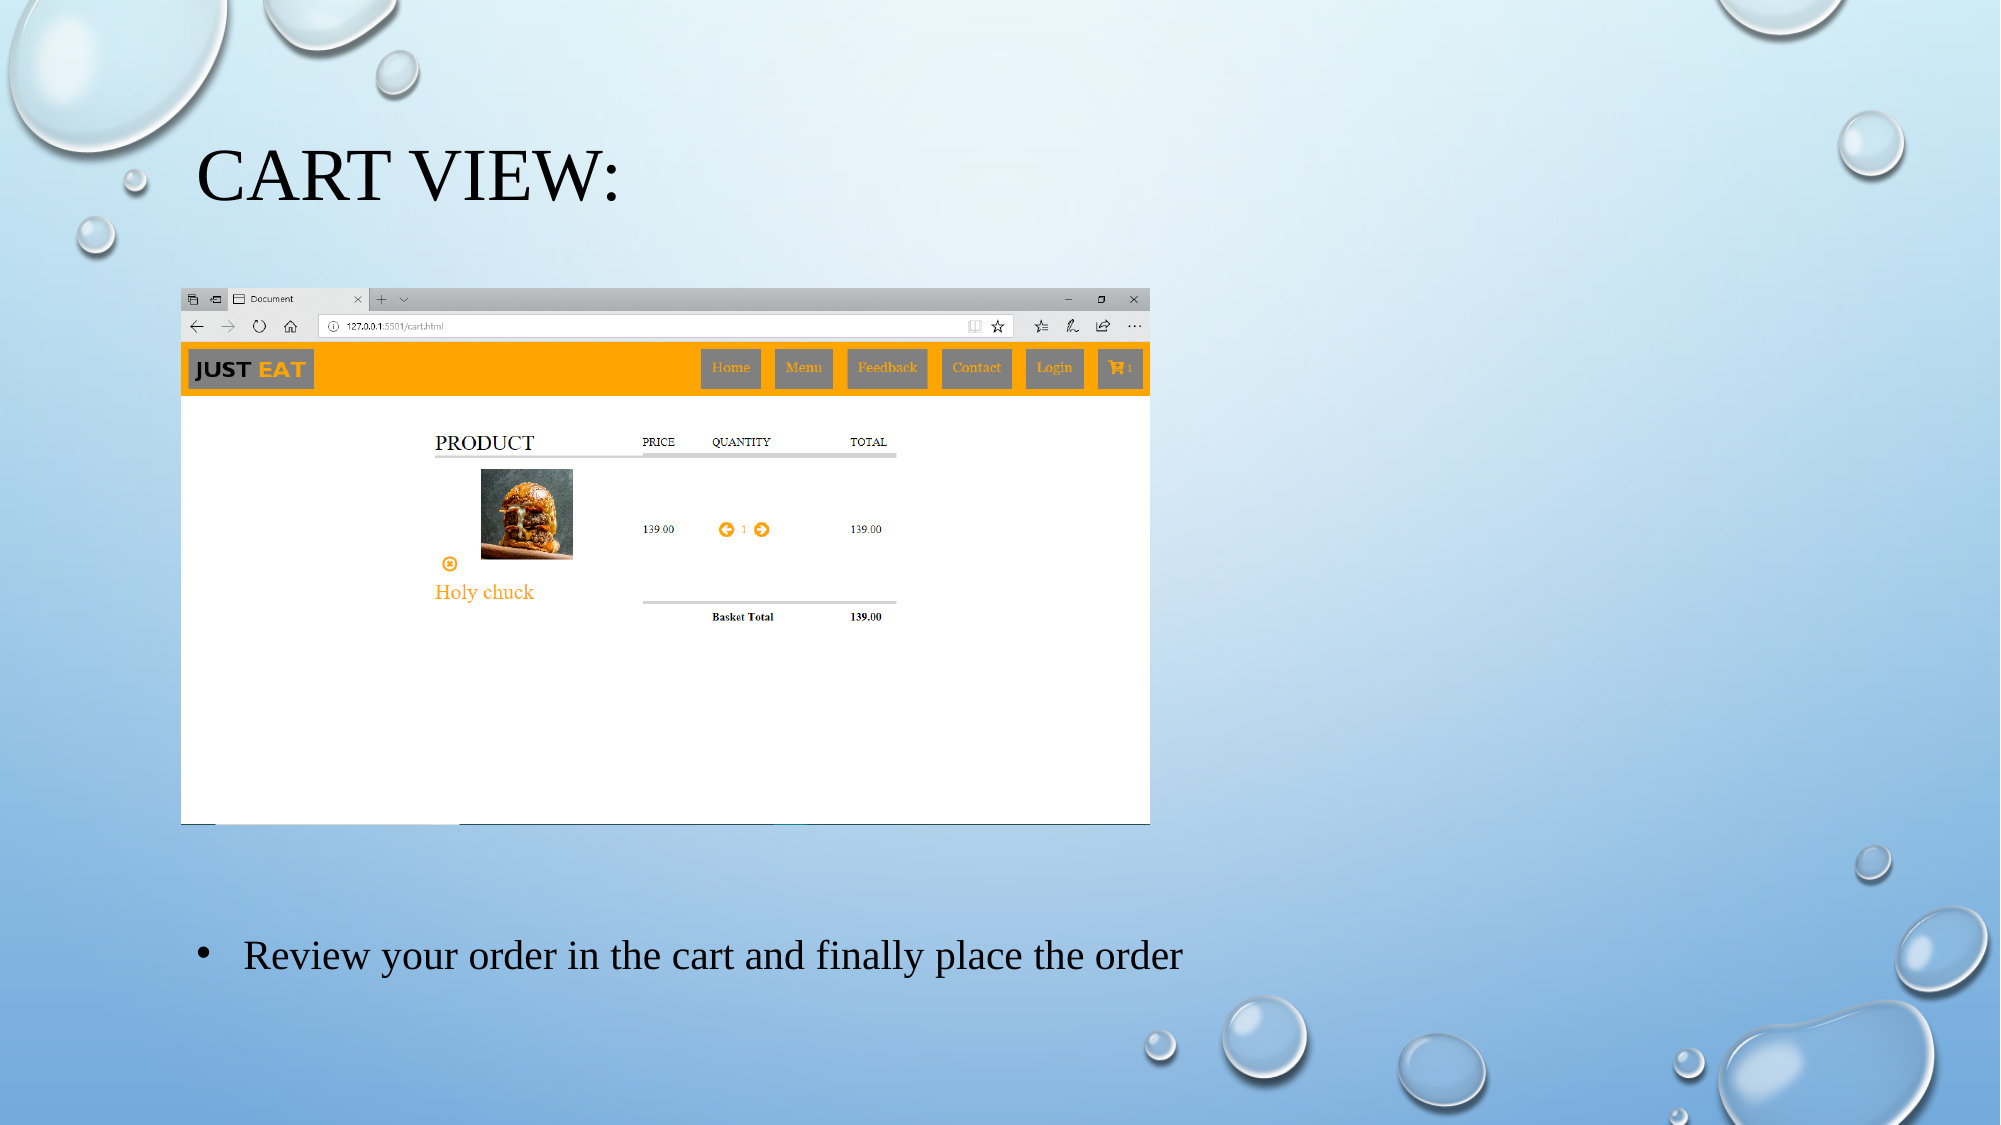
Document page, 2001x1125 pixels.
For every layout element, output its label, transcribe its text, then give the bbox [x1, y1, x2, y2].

text_box Review your order in the cart and finally place the order [181, 920, 1382, 985]
picture [0, 0, 2000, 1125]
text_box CART VIEW: [181, 118, 1292, 223]
